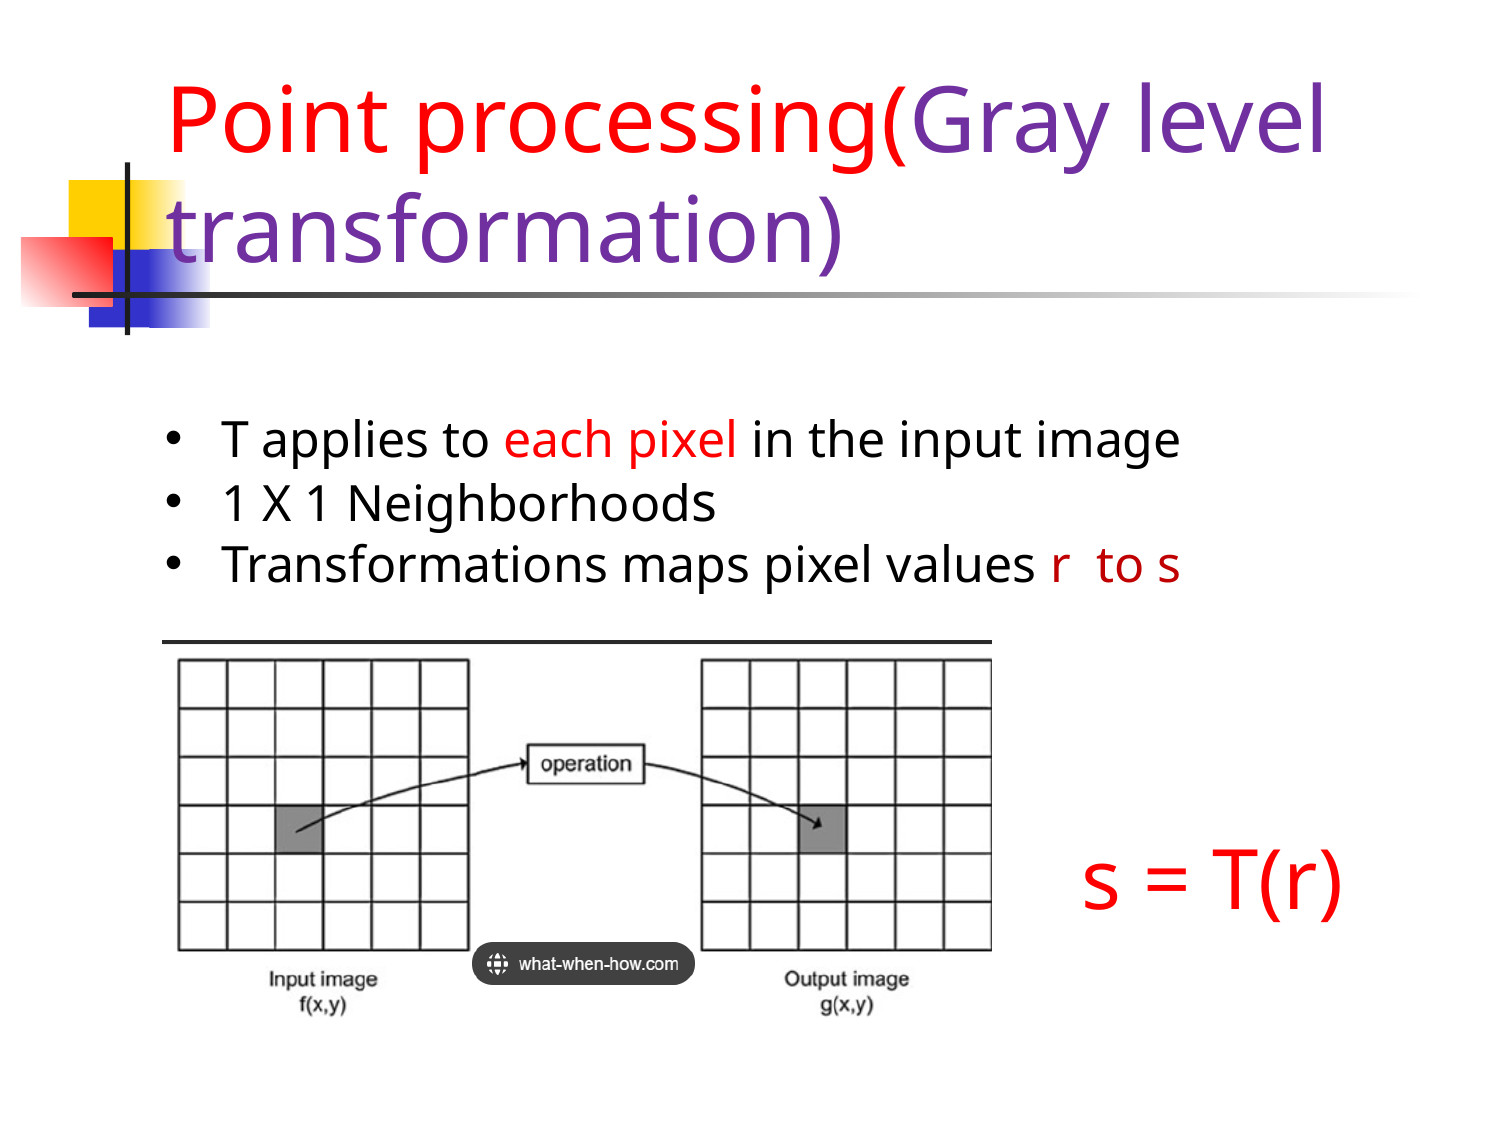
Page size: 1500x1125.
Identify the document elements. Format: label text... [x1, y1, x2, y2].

text_box s = T(r) [997, 818, 1500, 934]
picture [162, 640, 993, 1024]
title Point processing(Gray level transformation) [149, 101, 1468, 289]
text_box T applies to each pixel in the input image 1 X 1 Neighborhoods Transformations maps pixel values r to s [150, 399, 1429, 785]
